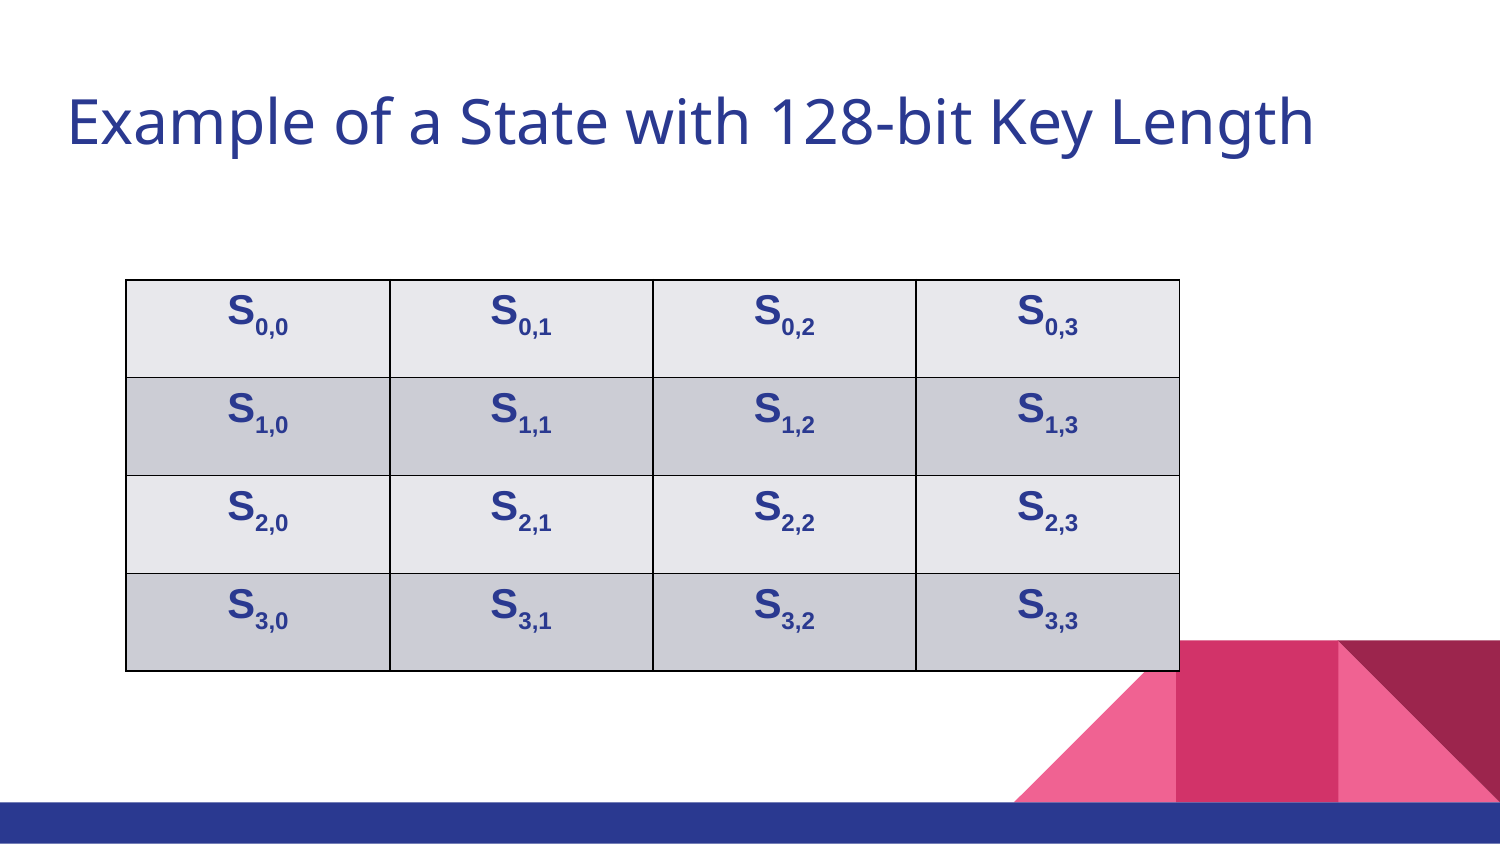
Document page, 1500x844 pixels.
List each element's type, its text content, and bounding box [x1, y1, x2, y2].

table_cell S3,1 [391, 574, 652, 670]
table_cell S3,3 [917, 574, 1179, 670]
table_header S0,3 [917, 281, 1179, 377]
title Example of a State with 128-bit Key Length [51, 67, 1449, 167]
table_cell S3,2 [654, 574, 915, 670]
table_cell S1,0 [127, 378, 389, 475]
table_cell S3,0 [127, 574, 389, 670]
table_cell S2,2 [654, 476, 915, 573]
table_cell S2,3 [917, 476, 1179, 573]
table_cell S1,2 [654, 378, 915, 475]
table_header S0,1 [391, 281, 652, 377]
table_header S0,2 [654, 281, 915, 377]
table_cell S1,1 [391, 378, 652, 475]
table_cell S1,3 [917, 378, 1179, 475]
table_cell S2,1 [391, 476, 652, 573]
table_cell S2,0 [127, 476, 389, 573]
table_header S0,0 [127, 281, 389, 377]
